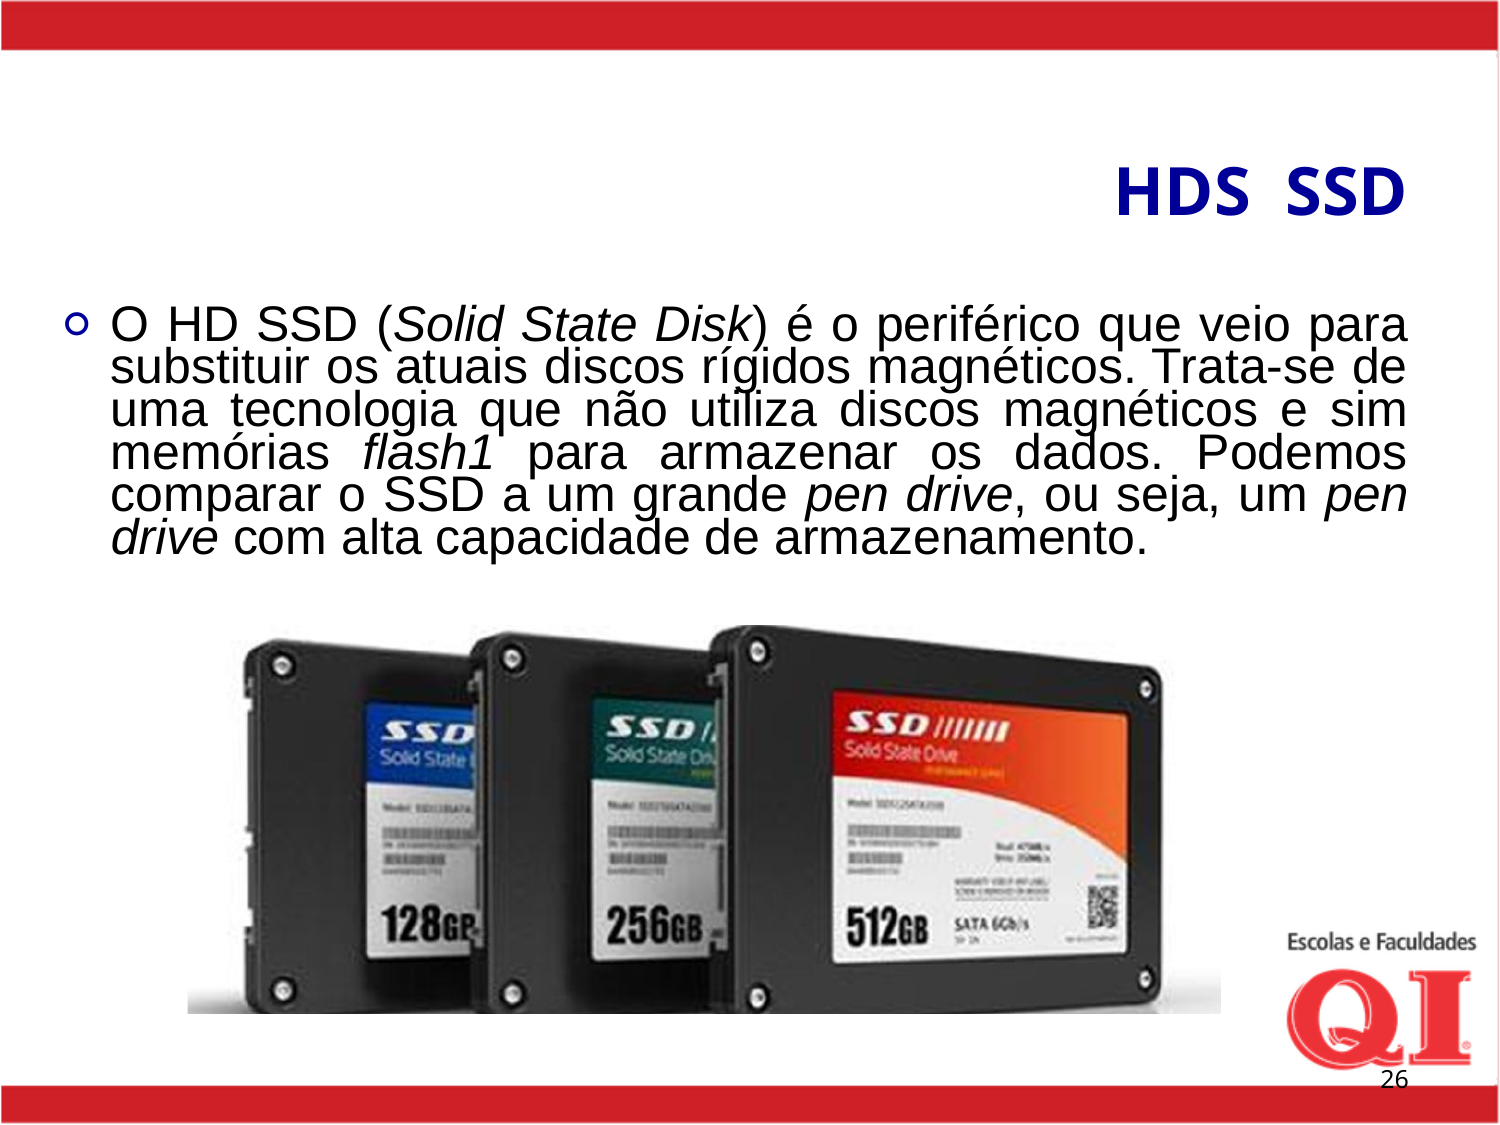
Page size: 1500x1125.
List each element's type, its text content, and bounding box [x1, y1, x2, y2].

slide_number ‹#› [1074, 1030, 1424, 1106]
list O HD SSD (Solid State Disk) é o periférico que veio para substituir os atuais discos rígidos magnéticos. Trata-se de uma tecnologia que não utiliza discos magnéticos e sim memórias flash1 para armazenar os dados. Podemos comparar o SSD a um grande pen drive, ou seja, um pen drive com alta capacidade de armazenamento. [41, 299, 1424, 1014]
text_box [187, 625, 1221, 1014]
title HDS SSD [224, 48, 1424, 236]
picture [0, 0, 1500, 1125]
